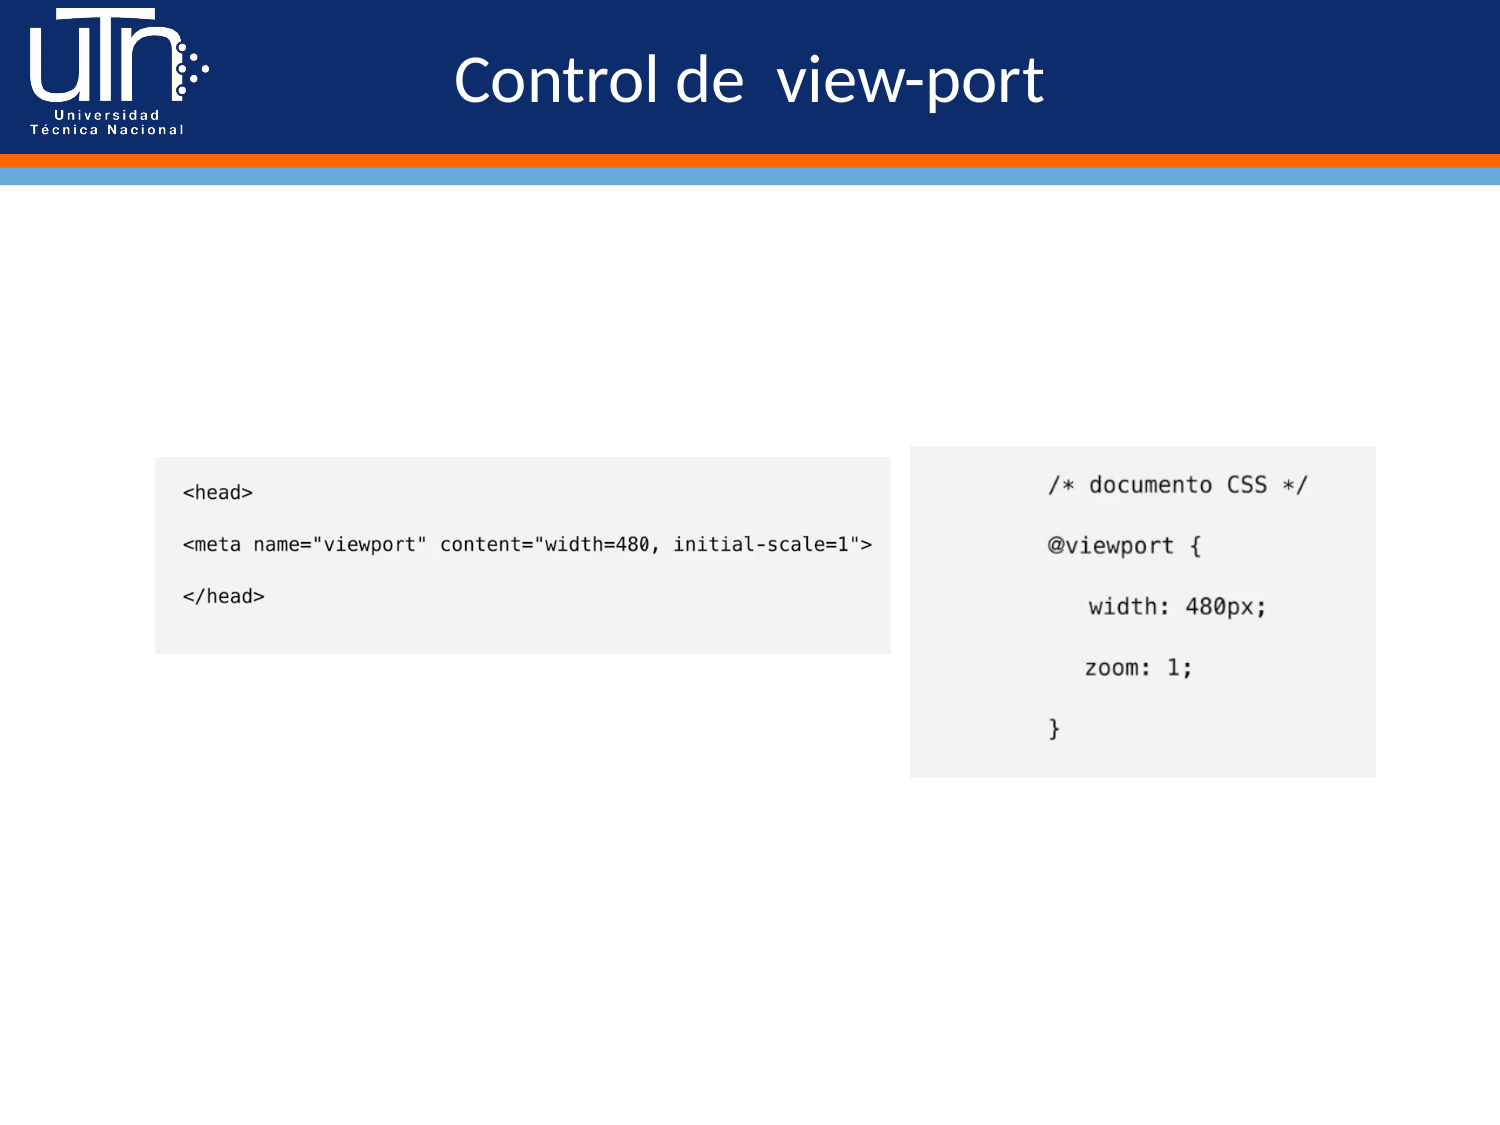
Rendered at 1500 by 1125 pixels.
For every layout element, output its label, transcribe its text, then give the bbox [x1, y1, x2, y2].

picture [910, 446, 1376, 778]
title Control de view-port [0, 0, 1500, 154]
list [155, 457, 891, 654]
